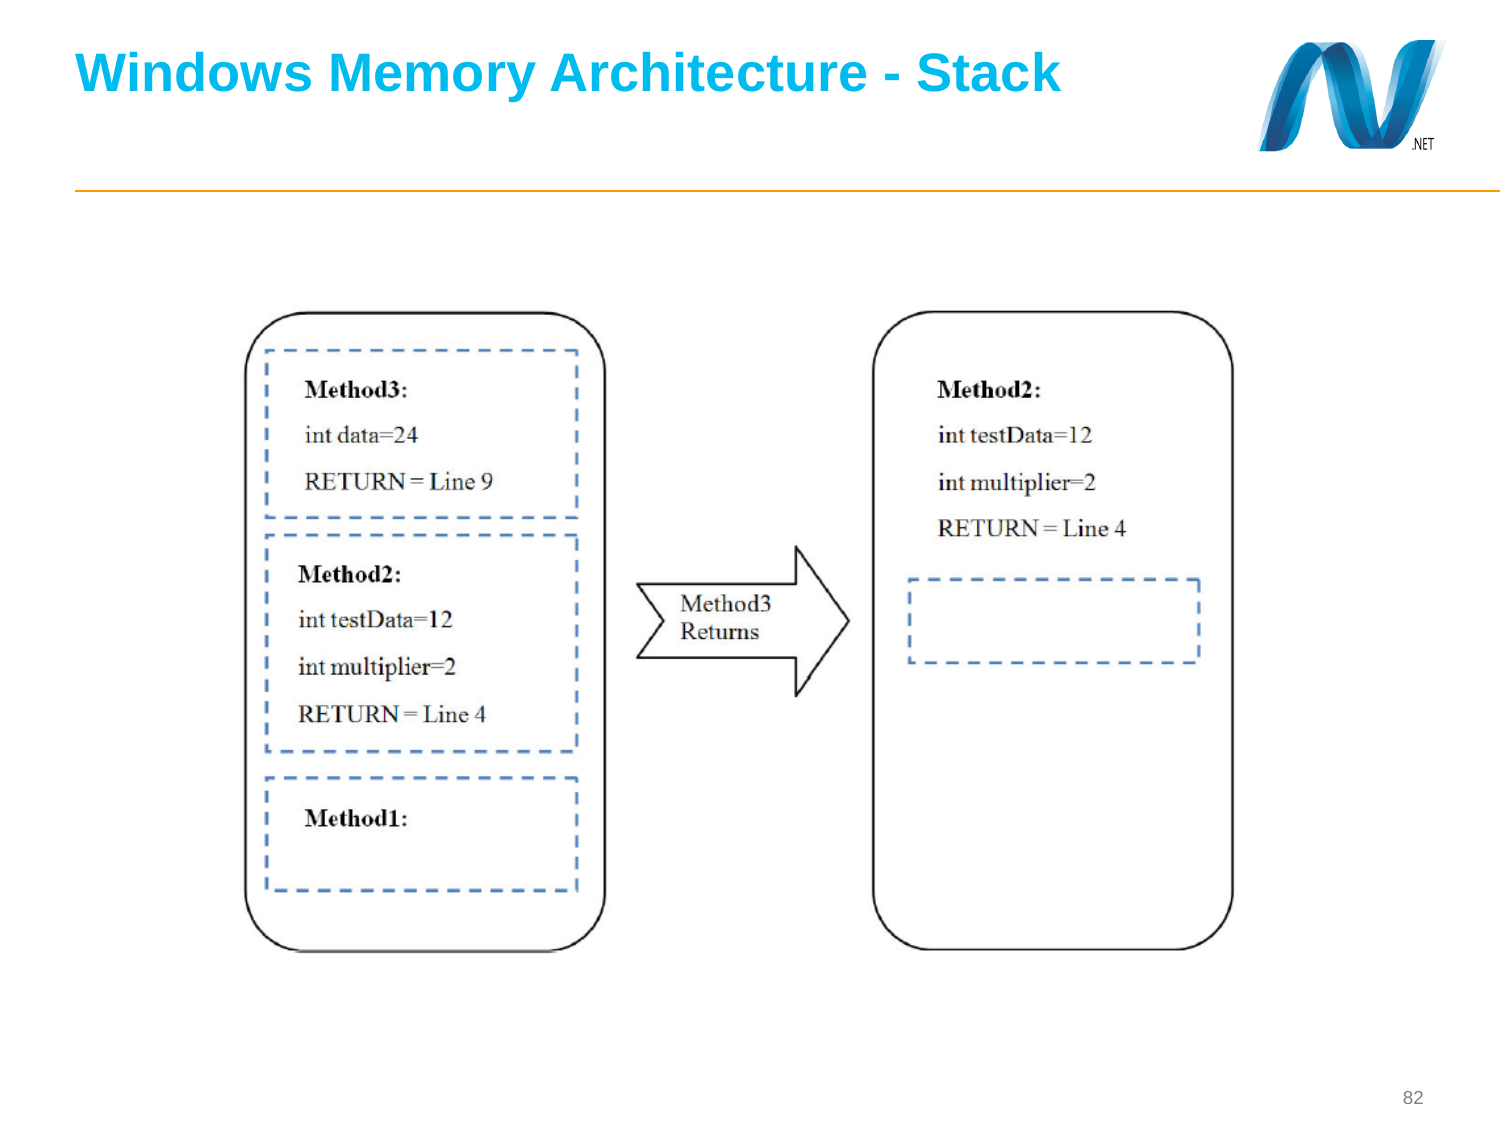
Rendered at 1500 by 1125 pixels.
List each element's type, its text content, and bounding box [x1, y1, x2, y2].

picture [199, 274, 1359, 968]
picture [1253, 26, 1450, 177]
title Windows Memory Architecture - Stack [75, 27, 1422, 157]
